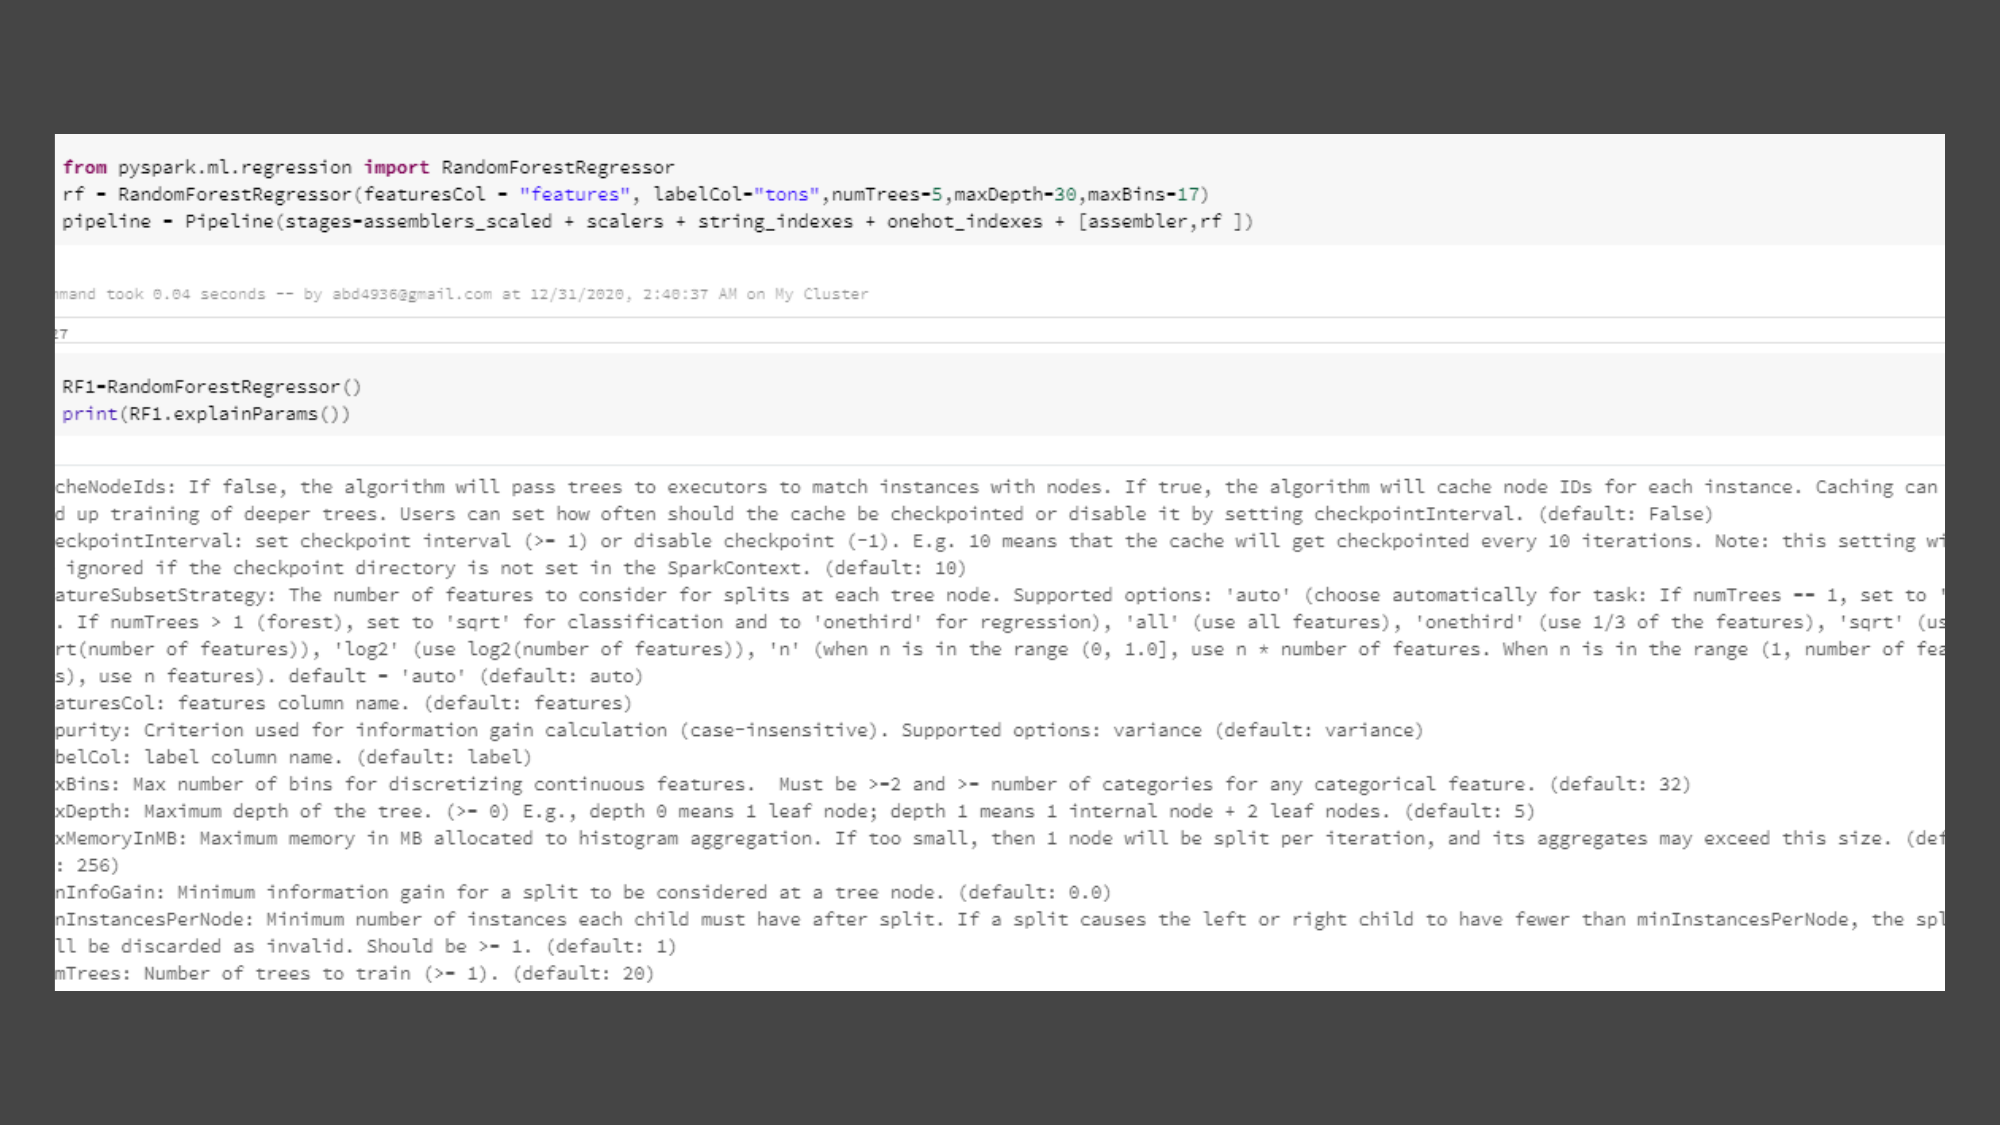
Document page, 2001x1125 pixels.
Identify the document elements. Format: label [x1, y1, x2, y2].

picture [54, 134, 1945, 991]
